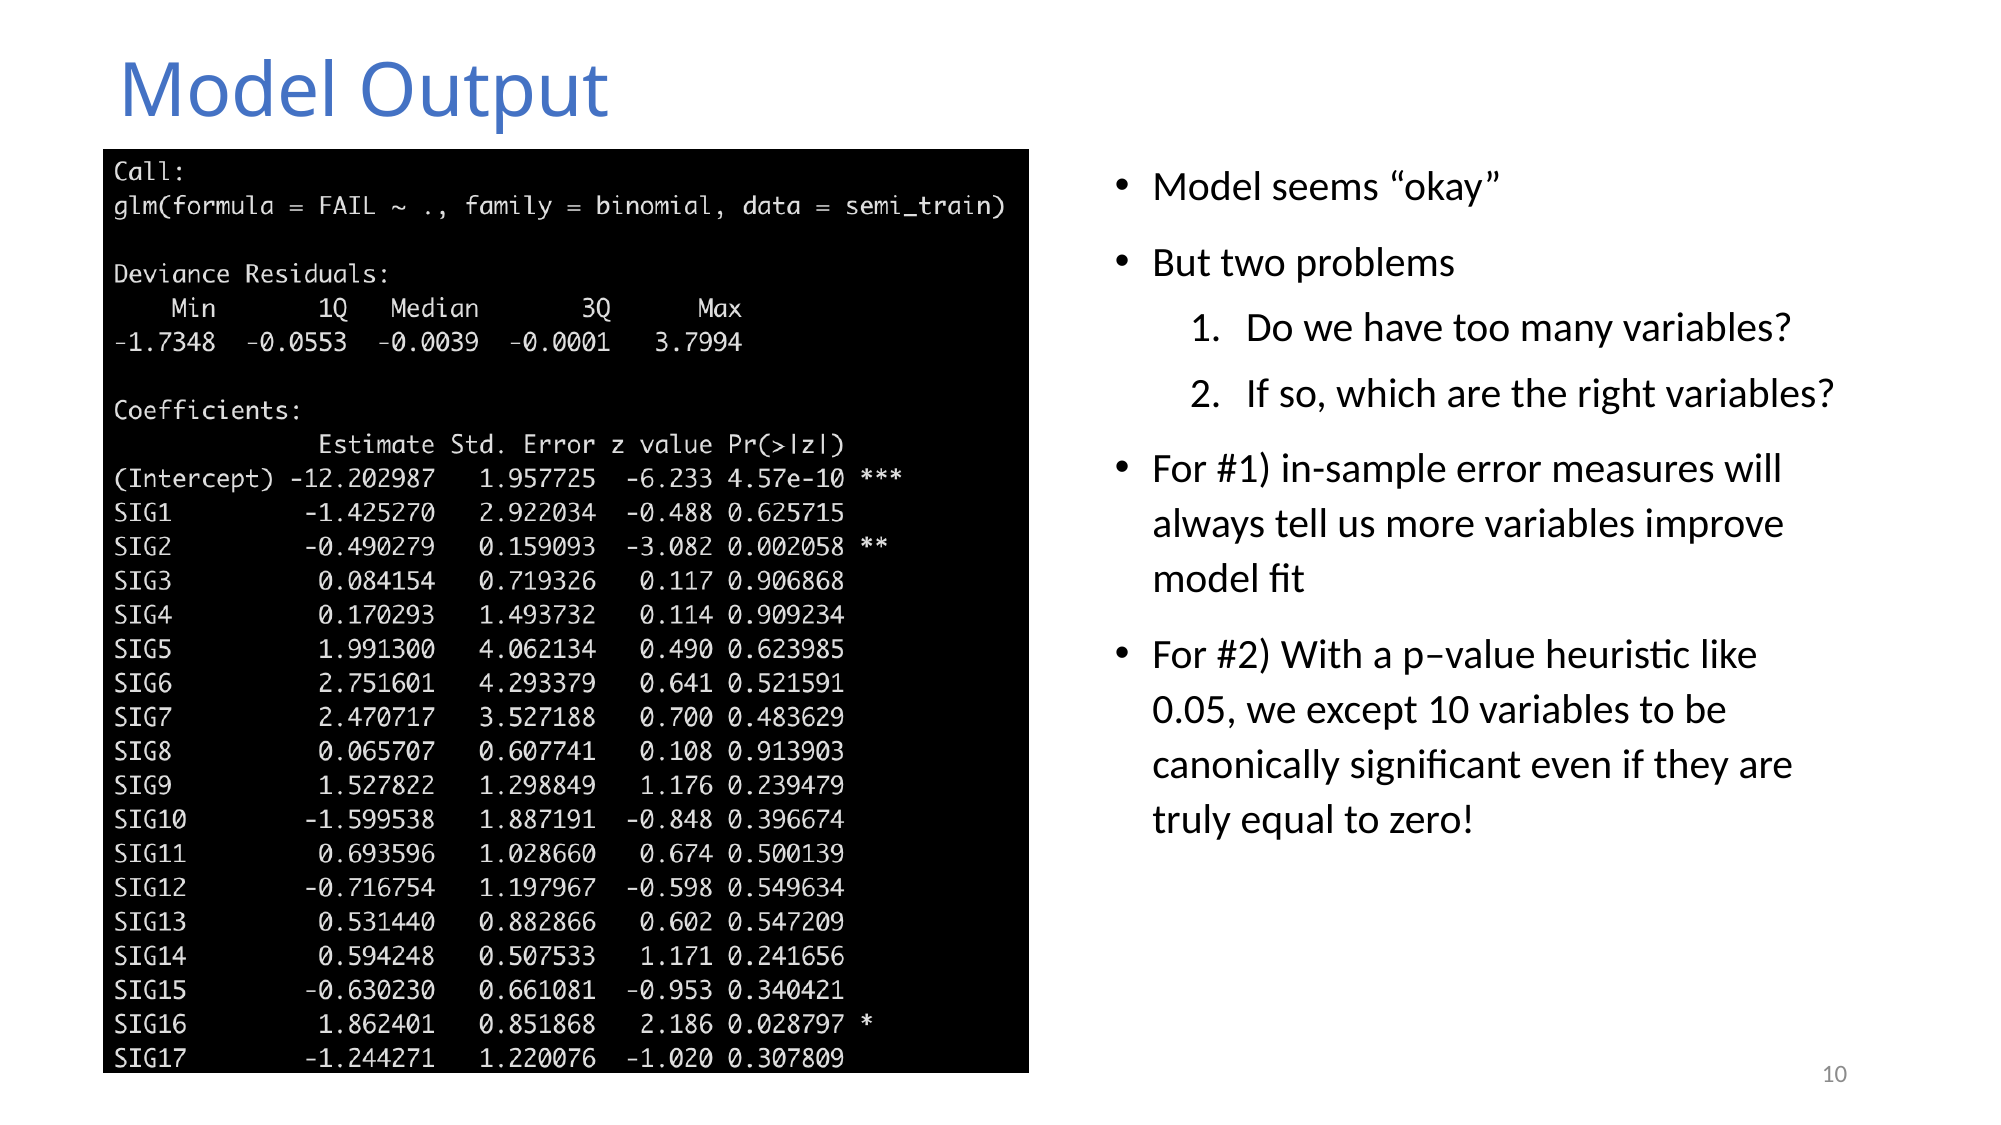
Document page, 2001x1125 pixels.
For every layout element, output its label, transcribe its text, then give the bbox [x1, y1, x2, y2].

text_box Model seems “okay” But two problems Do we have too many variables? If so, which are the right variables? For #1) in-sample error measures will always tell us more variables improve model fit For #2) With a p–value heuristic like 0.05, we except 10 variables to be canonically significant even if they are truly equal to zero! [1099, 146, 1863, 1043]
text_box Model Output [103, 36, 1604, 148]
picture [103, 149, 1029, 1073]
slide_number 10 [1412, 1043, 1863, 1103]
